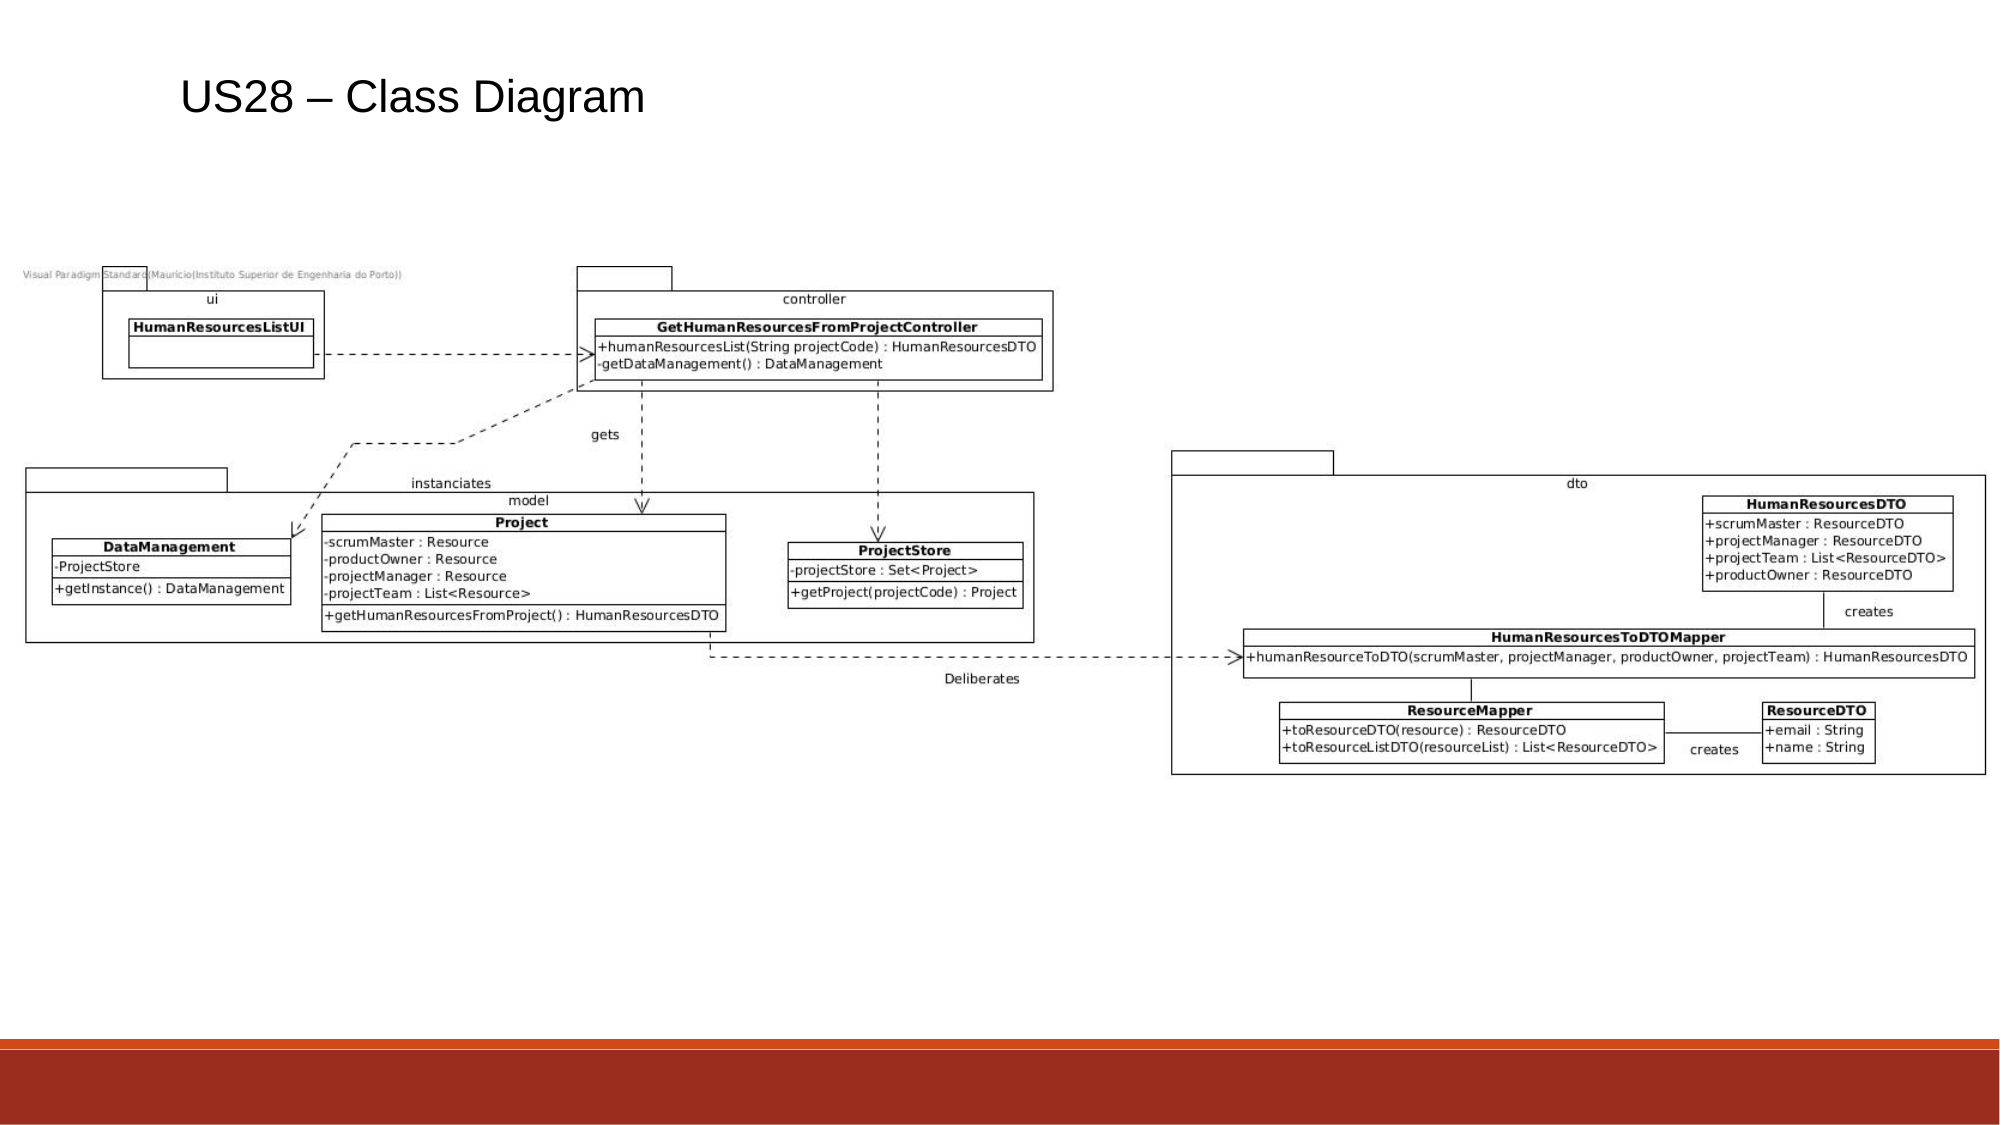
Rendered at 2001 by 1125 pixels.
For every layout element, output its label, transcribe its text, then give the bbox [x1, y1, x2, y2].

text_box US28 – Class Diagram [179, 46, 662, 142]
picture [23, 266, 1991, 780]
